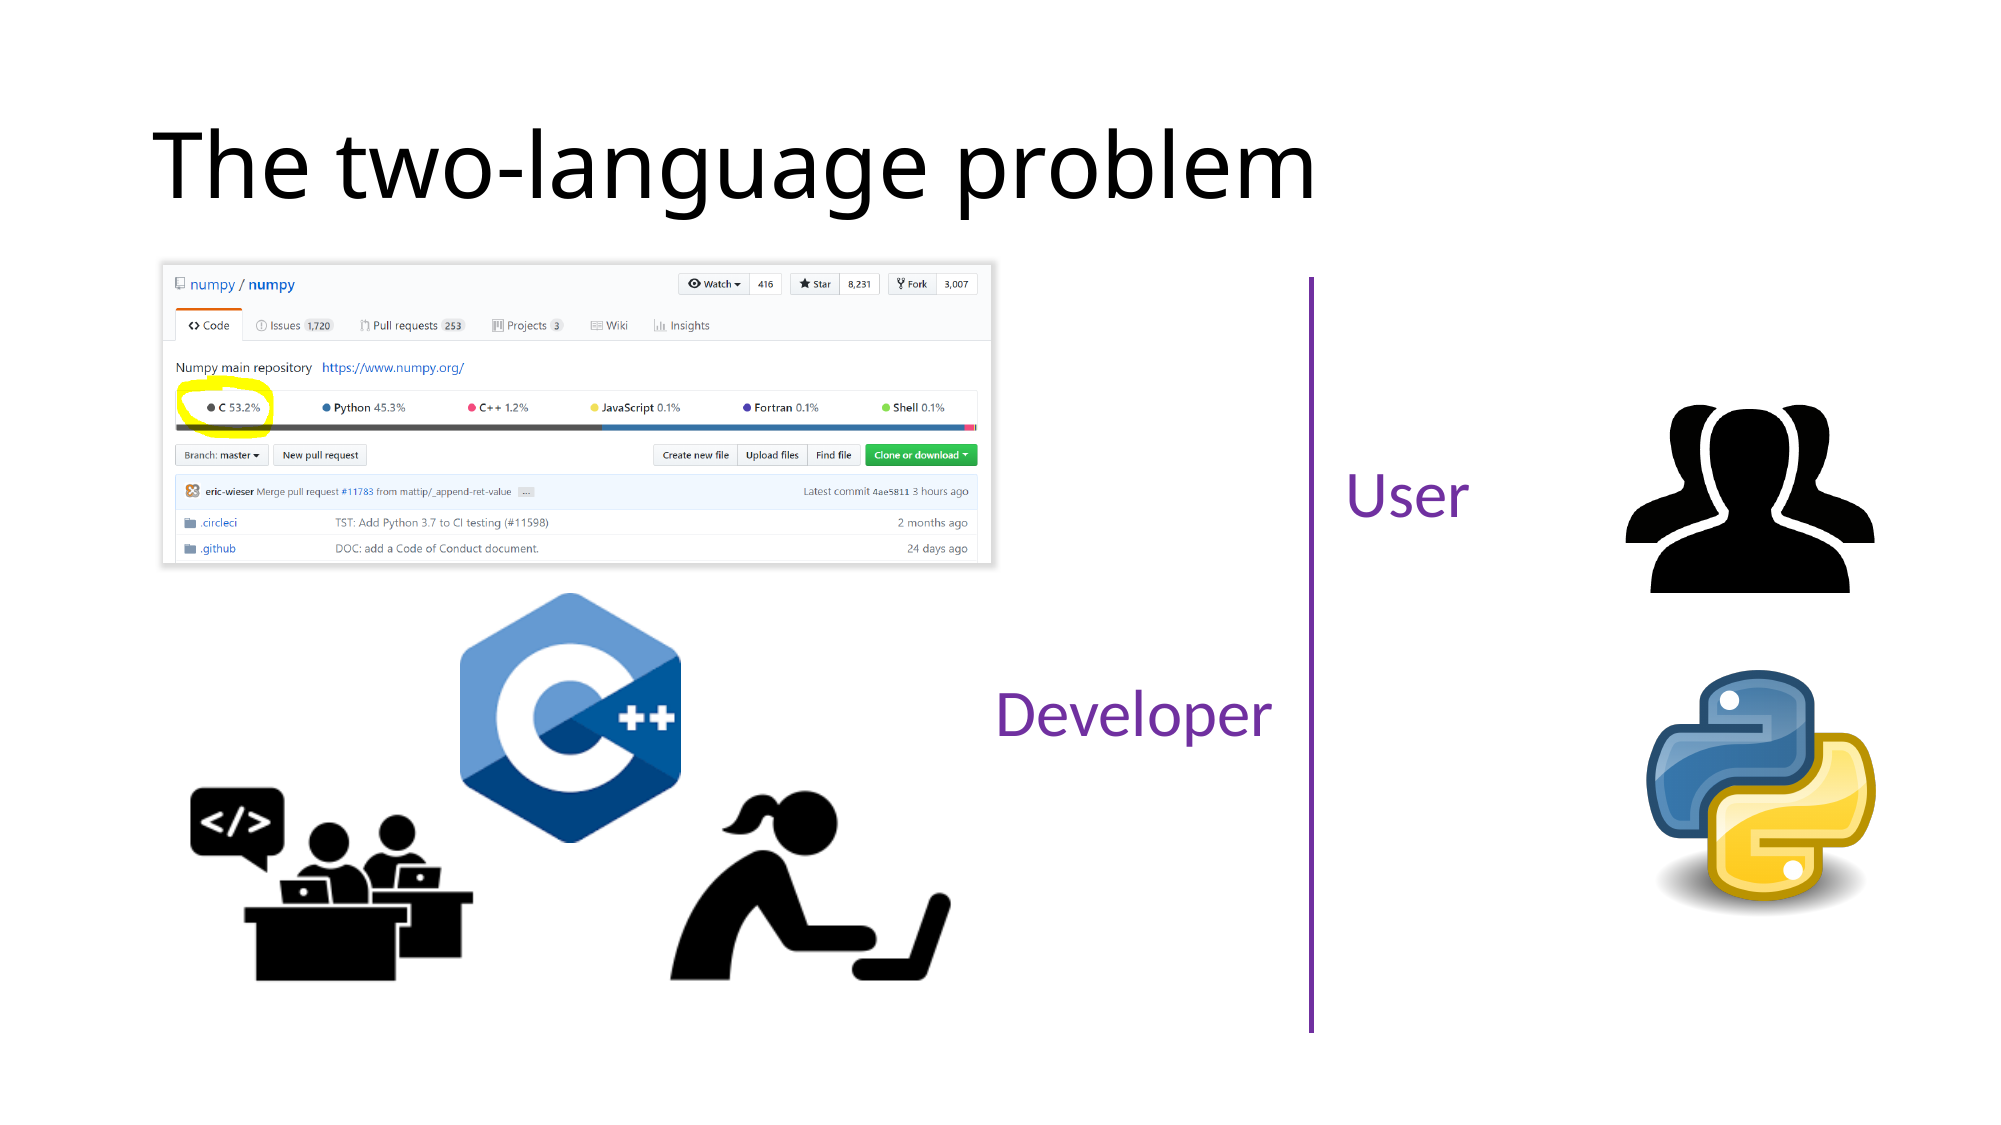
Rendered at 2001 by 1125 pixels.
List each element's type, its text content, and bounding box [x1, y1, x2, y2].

picture [1595, 344, 1904, 653]
title The two-language problem [137, 59, 1863, 278]
picture [175, 593, 965, 1042]
text_box User [1330, 443, 1595, 555]
text_box Developer [960, 662, 1289, 774]
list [163, 265, 990, 563]
picture [1631, 664, 1891, 923]
